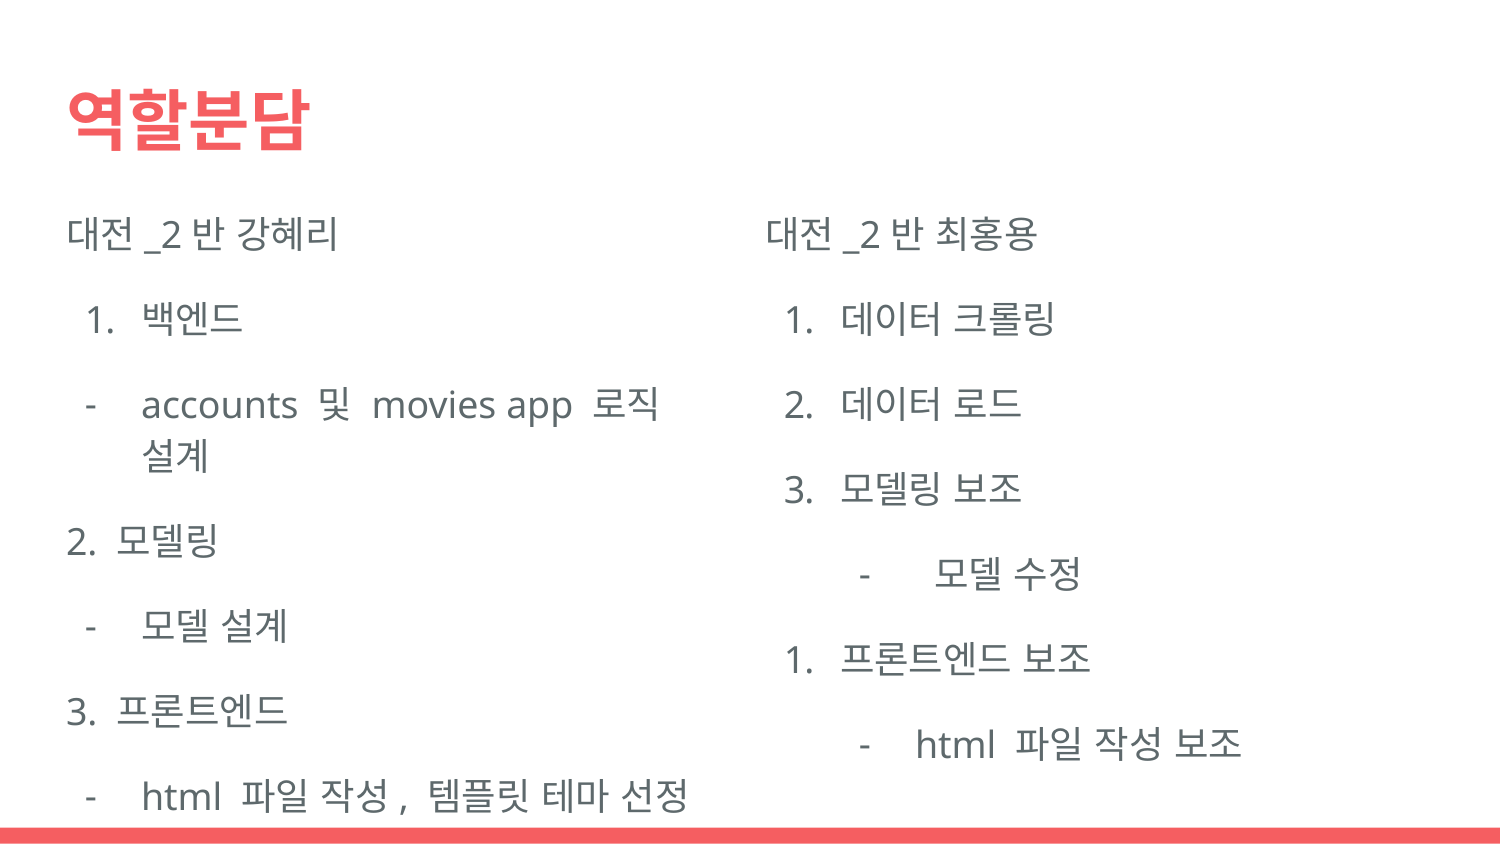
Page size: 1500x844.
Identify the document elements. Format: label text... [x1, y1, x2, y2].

title 역할분담 [51, 64, 1449, 167]
list 대전_2반 최홍용 데이터 크롤링 데이터 로드 모델링 보조 모델 수정 프론트엔드 보조 html 파일 작성 보조 [750, 189, 1449, 750]
list 대전_2반 강혜리 백엔드 accounts 및 movies app 로직 설계 2. 모델링 모델 설계 3. 프론트엔드 html 파일 작성, 템플릿 테마 선정 [51, 189, 750, 750]
